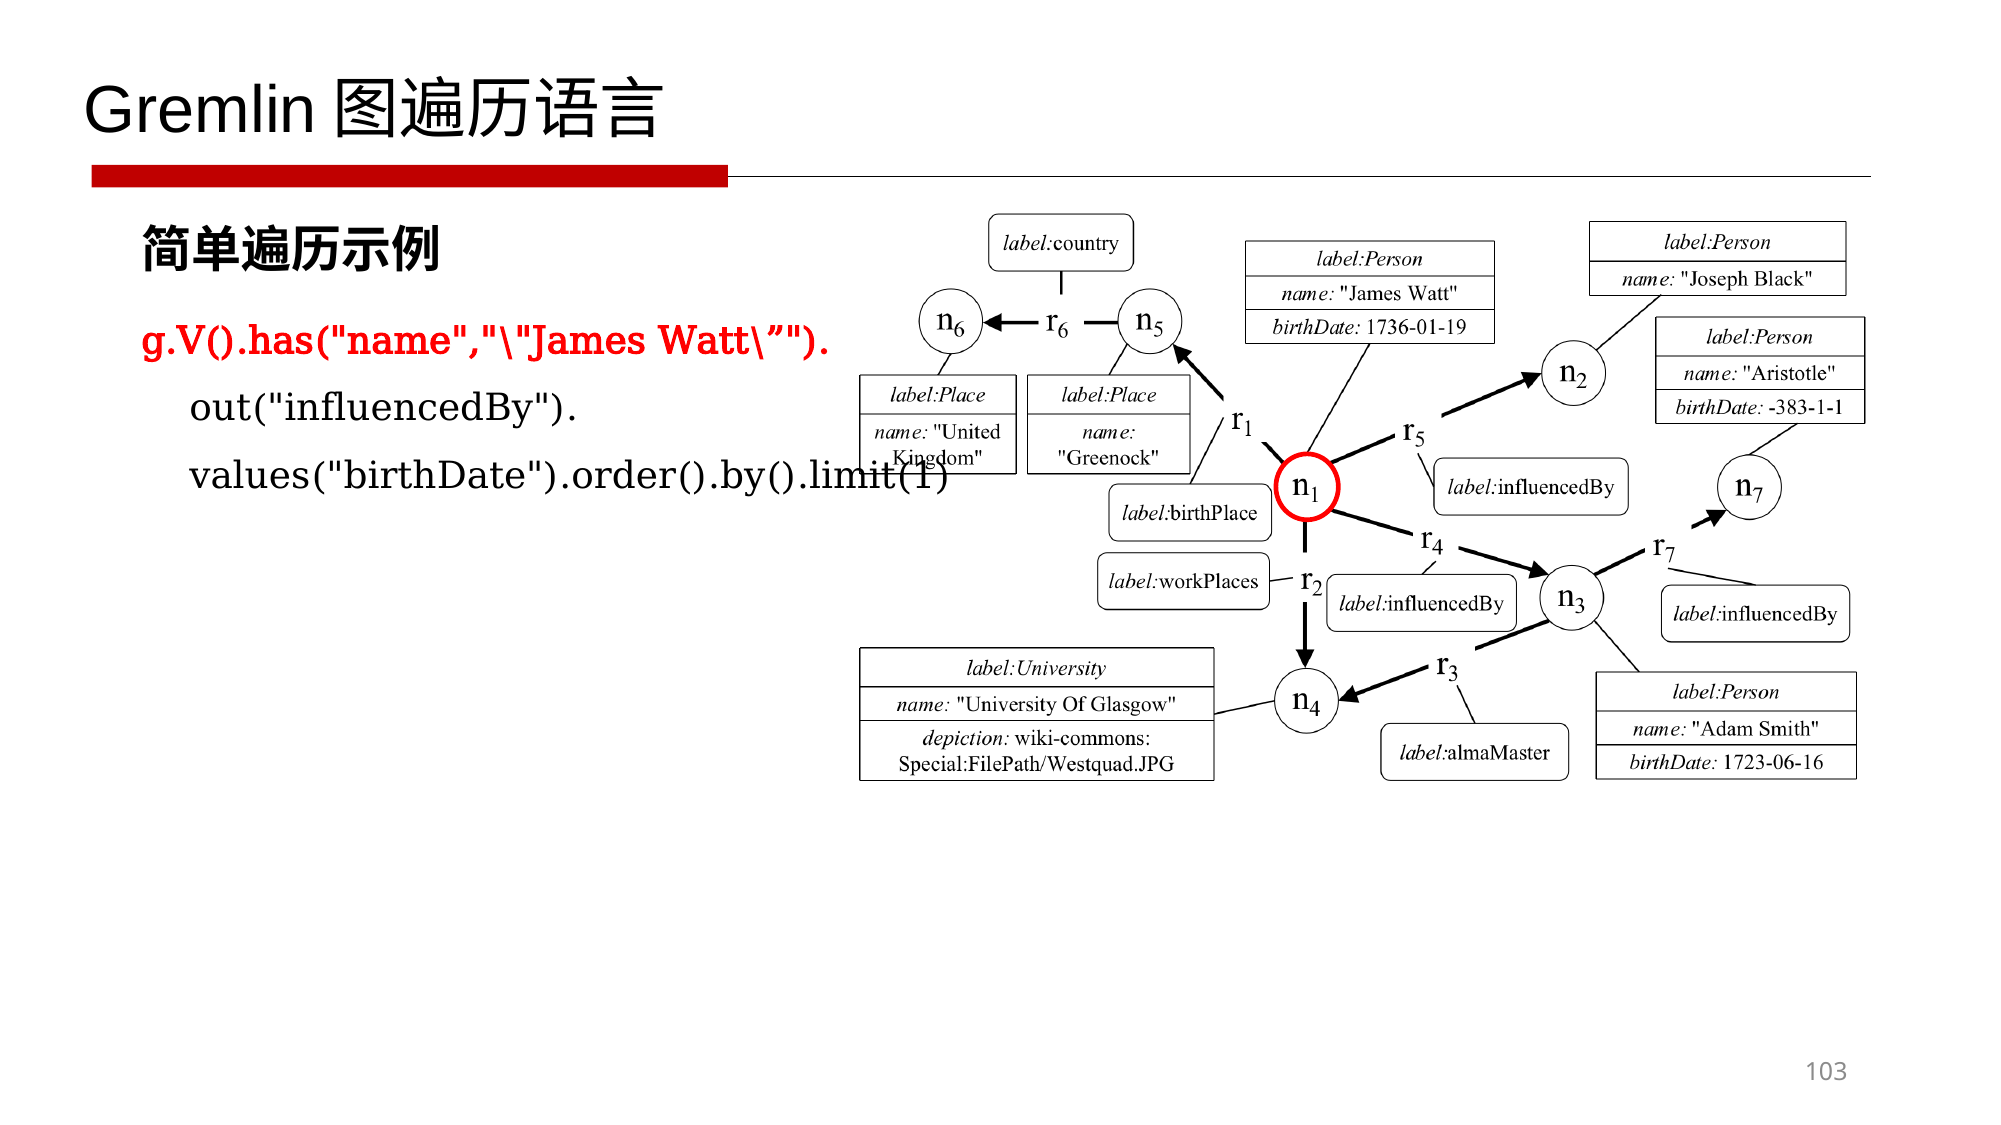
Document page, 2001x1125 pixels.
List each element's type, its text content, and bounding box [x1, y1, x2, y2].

text_box [91, 164, 729, 176]
text_box g.V().has("name","\"James Watt\”"). out("influencedBy"). values("birthDate").order().by().limit(1) [126, 285, 853, 503]
slide_number 103 [1412, 1042, 1863, 1103]
picture [853, 210, 1871, 783]
text_box [91, 177, 729, 188]
text_box Gremlin图遍历语言 [68, 58, 682, 153]
text_box 简单遍历示例 [126, 210, 853, 285]
